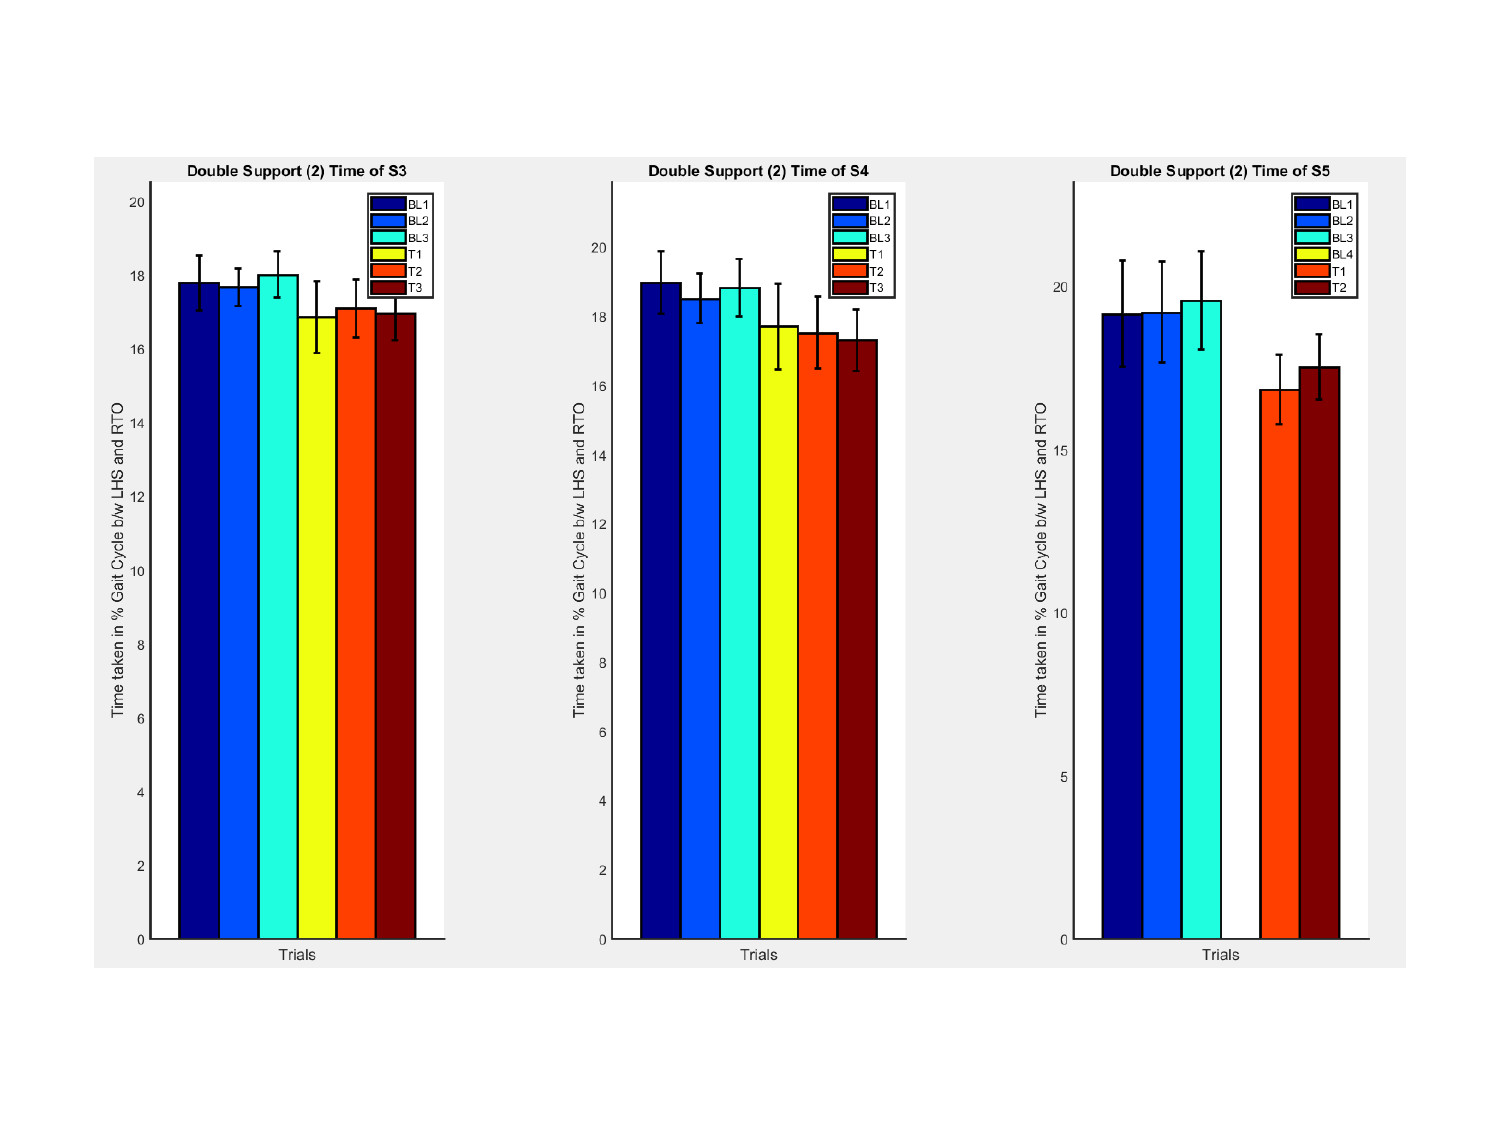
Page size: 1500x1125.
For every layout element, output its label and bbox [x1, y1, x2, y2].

picture [94, 157, 1406, 968]
